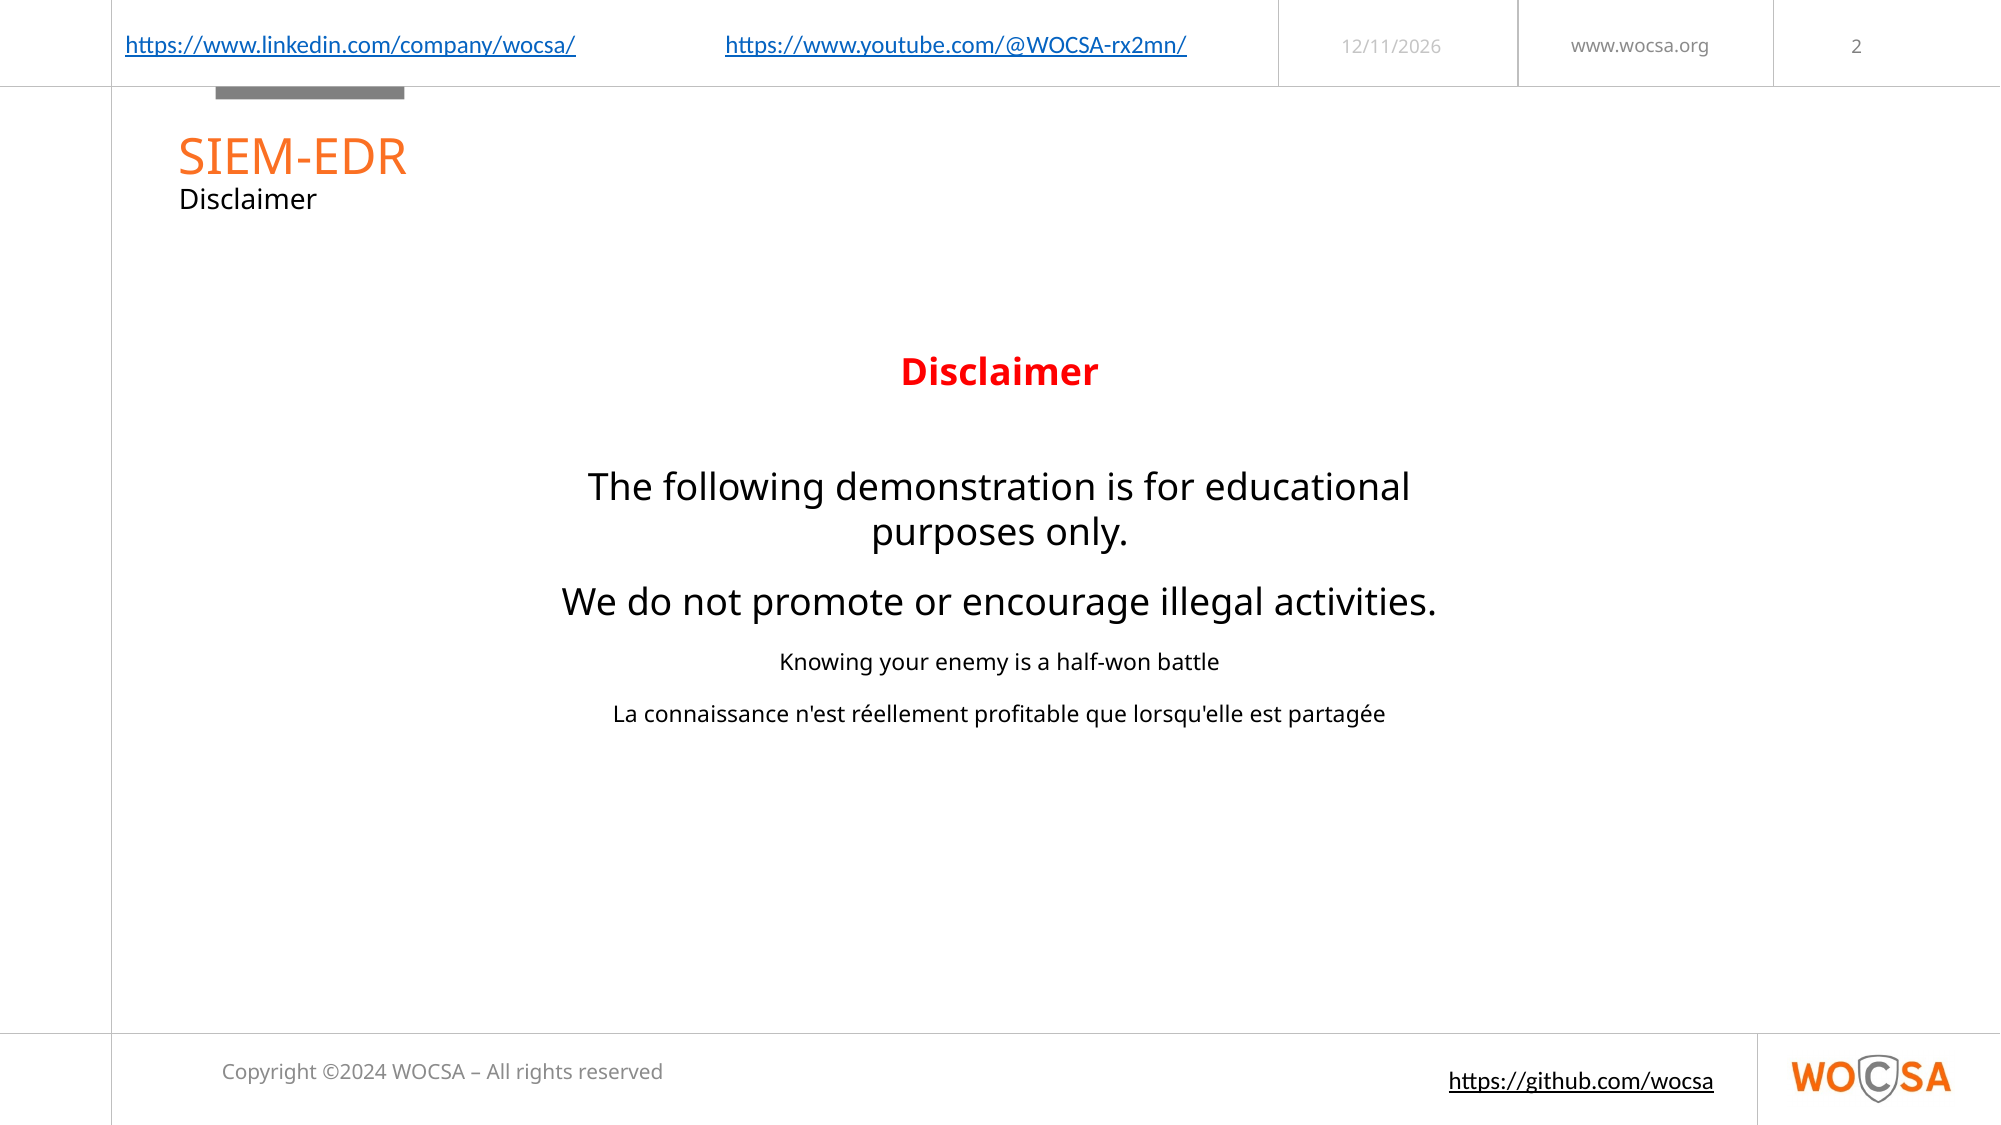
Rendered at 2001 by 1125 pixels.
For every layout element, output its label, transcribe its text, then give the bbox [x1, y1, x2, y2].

title SIEM-EDR Disclaimer [163, 122, 1272, 224]
footer Copyright ©2024 WOCSA – All rights reserved [110, 1042, 786, 1103]
text_box Disclaimer The following demonstration is for educational purposes only. We do not promote or encourage illegal activities. Knowing your enemy is a half-won battle La connaissance n'est réellement profitable que lorsqu'elle est partagée [499, 340, 1501, 780]
text_box https://github.com/wocsa [1433, 1057, 1841, 1102]
picture [1787, 1050, 1955, 1107]
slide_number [1280, 27, 1512, 67]
text_box https://www.linkedin.com/company/wocsa/ https://www.youtube.com/@WOCSA-rx2mn/ [110, 21, 1280, 67]
